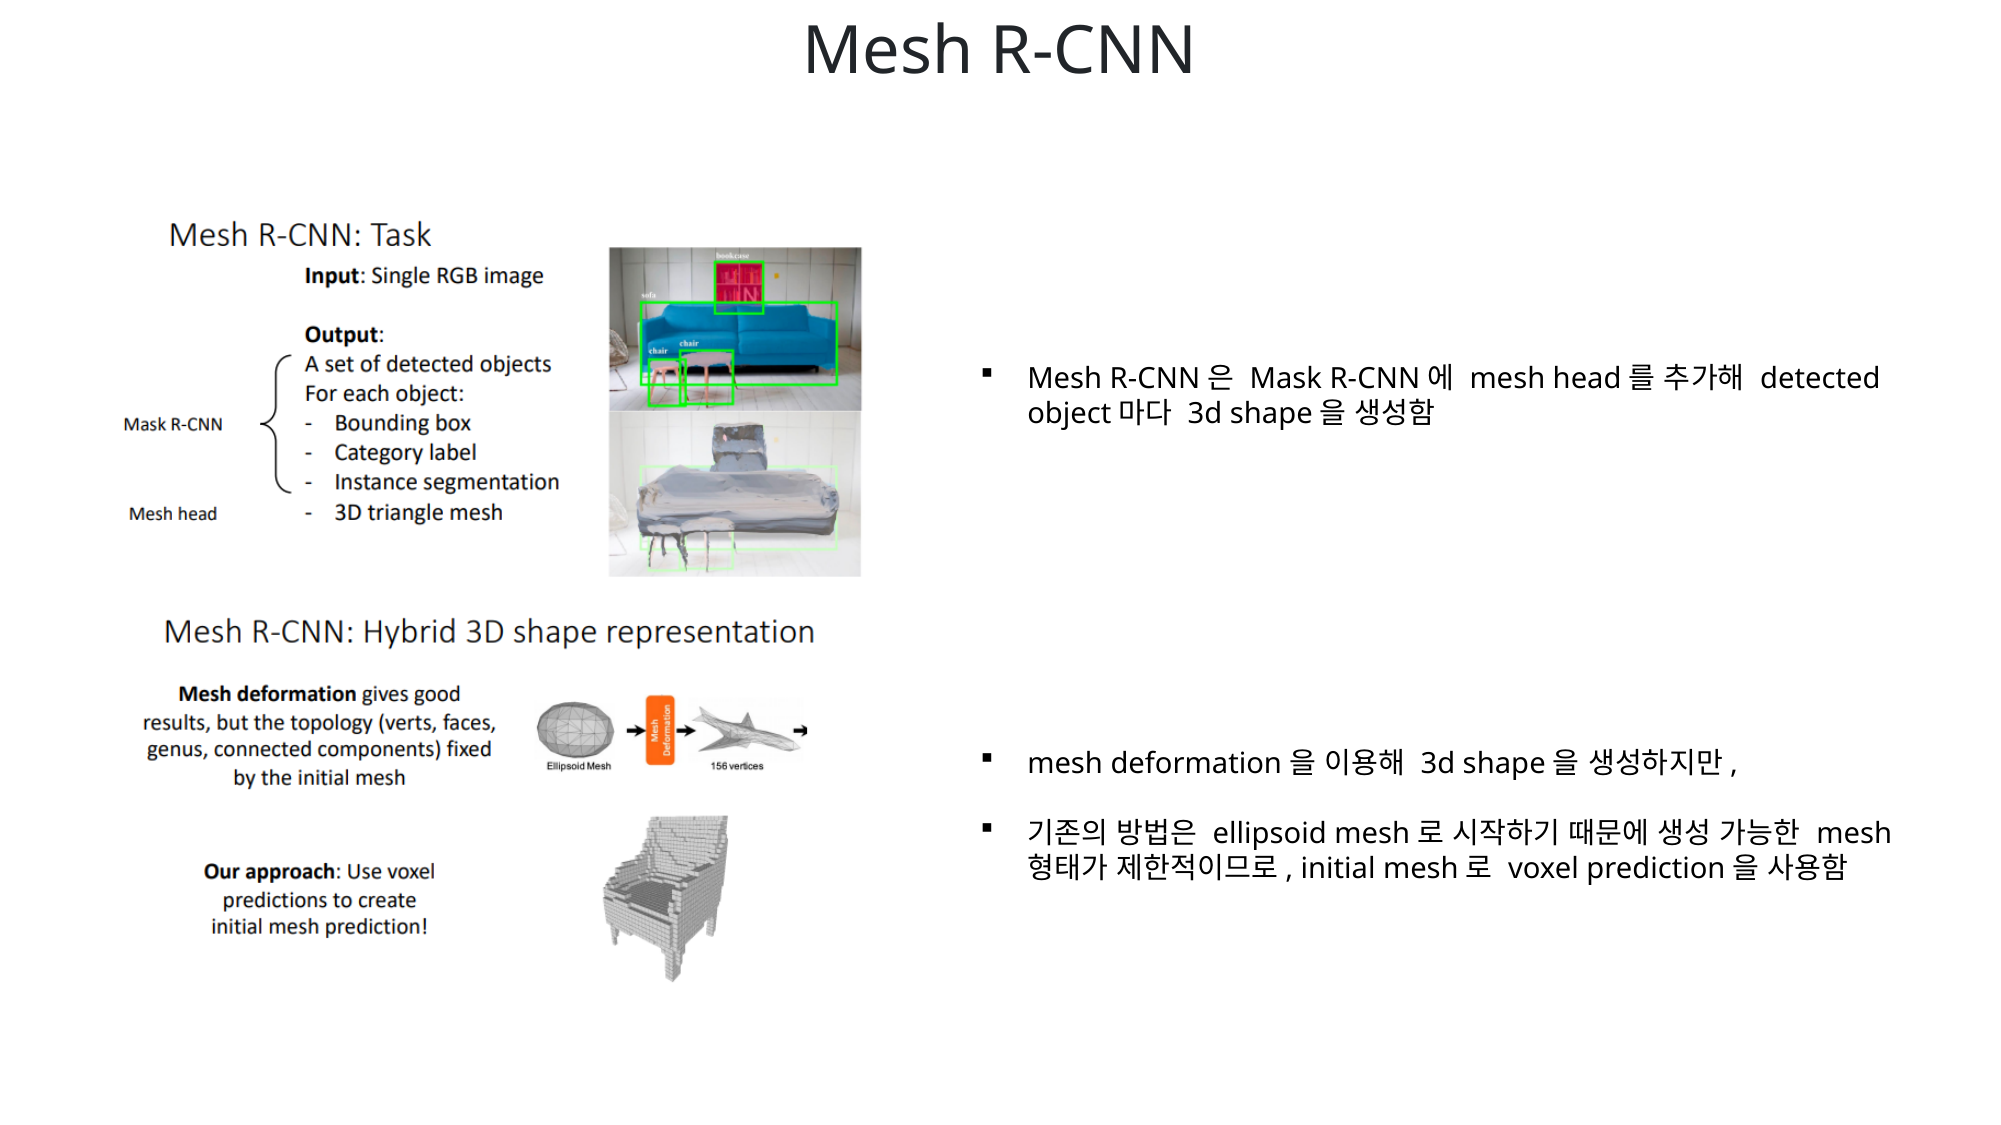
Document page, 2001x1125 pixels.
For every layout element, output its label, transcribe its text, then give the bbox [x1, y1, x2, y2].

text_box mesh deformation을 이용해 3d shape을 생성하지만, 기존의 방법은 ellipsoid mesh로 시작하기 때문에 생성 가능한 mesh 형태가 제한적이므로, initial mesh로 voxel prediction을 사용함 [965, 737, 1984, 892]
picture [112, 604, 884, 991]
picture [112, 198, 884, 592]
text_box Mesh R-CNN은 Mask R-CNN에 mesh head를 추가해 detected object마다 3d shape을 생성함 [965, 352, 1984, 437]
text_box Mesh R-CNN [0, 0, 2000, 95]
